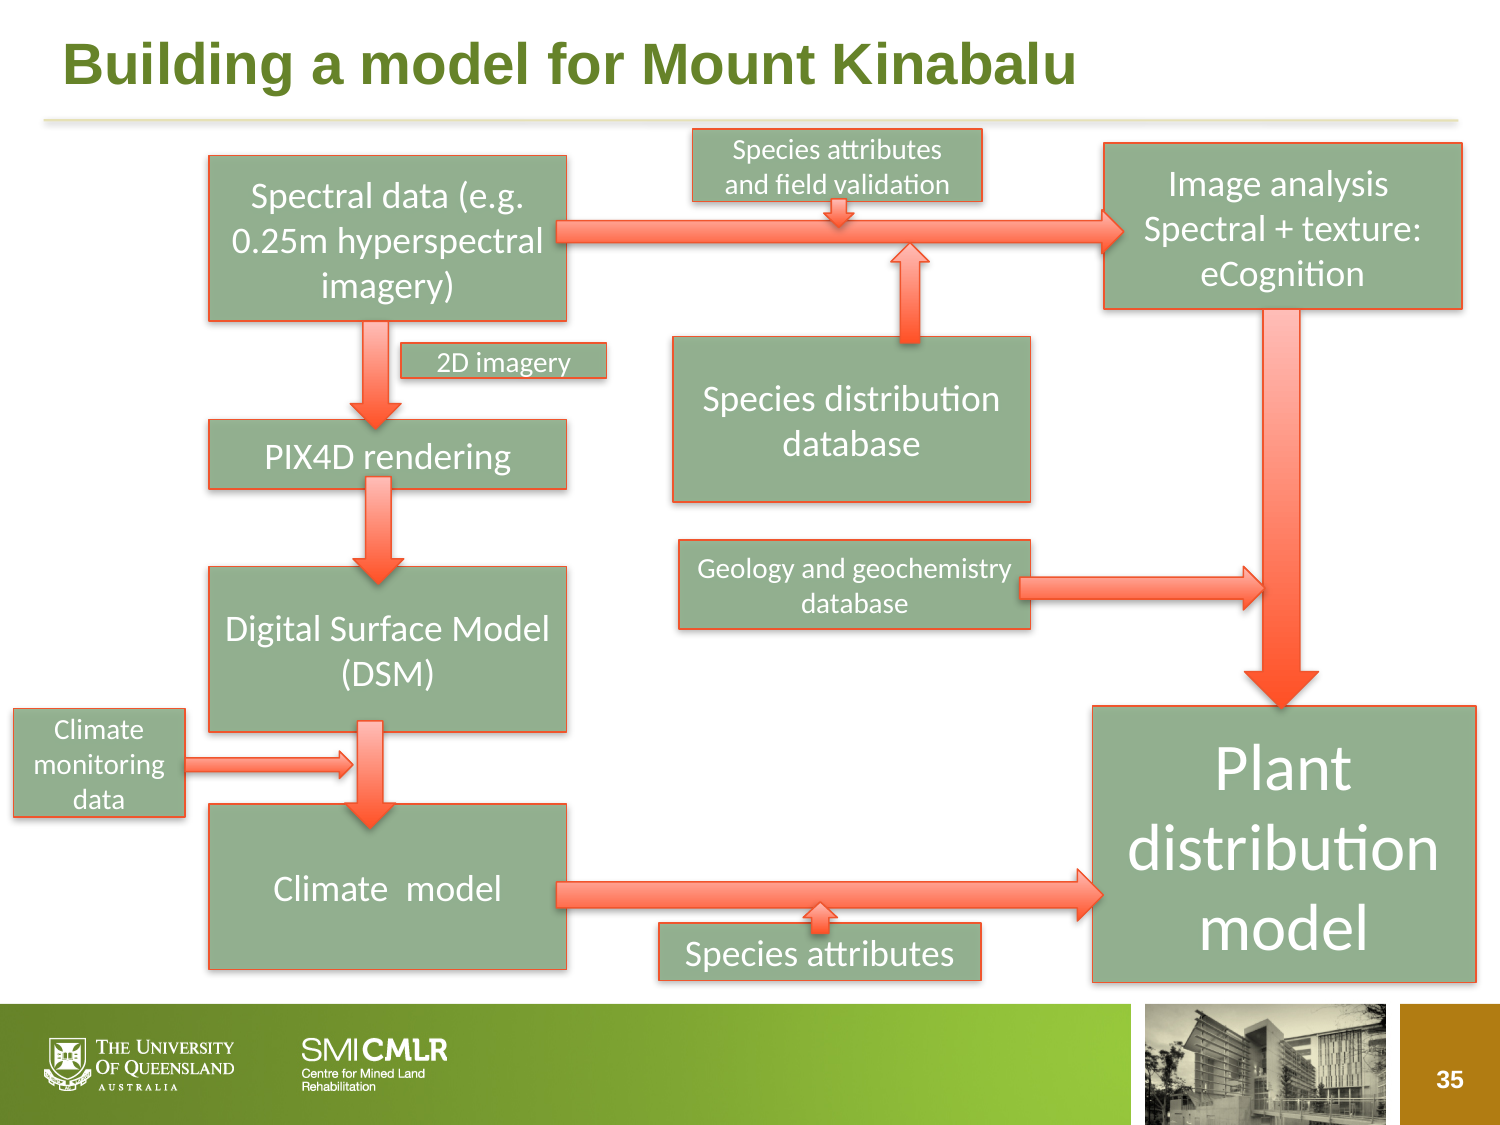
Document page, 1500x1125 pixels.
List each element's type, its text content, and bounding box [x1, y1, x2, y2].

title Building a model for Mount Kinabalu [47, 1, 1462, 121]
text_box [802, 901, 839, 935]
text_box Digital Surface Model (DSM) [208, 566, 567, 733]
text_box [890, 242, 930, 344]
text_box [352, 475, 405, 585]
picture [0, 0, 1500, 1125]
text_box 2D imagery [400, 342, 607, 379]
text_box [823, 198, 855, 229]
text_box [344, 720, 397, 830]
text_box Climate model [208, 803, 567, 970]
text_box Geology and geochemistry database [678, 539, 1031, 630]
text_box [555, 208, 1125, 255]
text_box Plant distribution model [1092, 705, 1477, 983]
text_box Climate monitoring data [13, 708, 186, 818]
text_box Species attributes and field validation [692, 128, 983, 202]
text_box Species attributes [658, 922, 982, 981]
text_box Spectral data (e.g. 0.25m hyperspectral imagery) [208, 155, 567, 322]
text_box [1243, 308, 1320, 710]
text_box [1018, 565, 1266, 611]
text_box PIX4D rendering [208, 419, 567, 490]
text_box [555, 868, 1104, 922]
text_box [184, 750, 354, 780]
text_box Species distribution database [672, 336, 1031, 503]
text_box Image analysis Spectral + texture: eCognition [1103, 142, 1463, 310]
text_box [349, 320, 402, 430]
